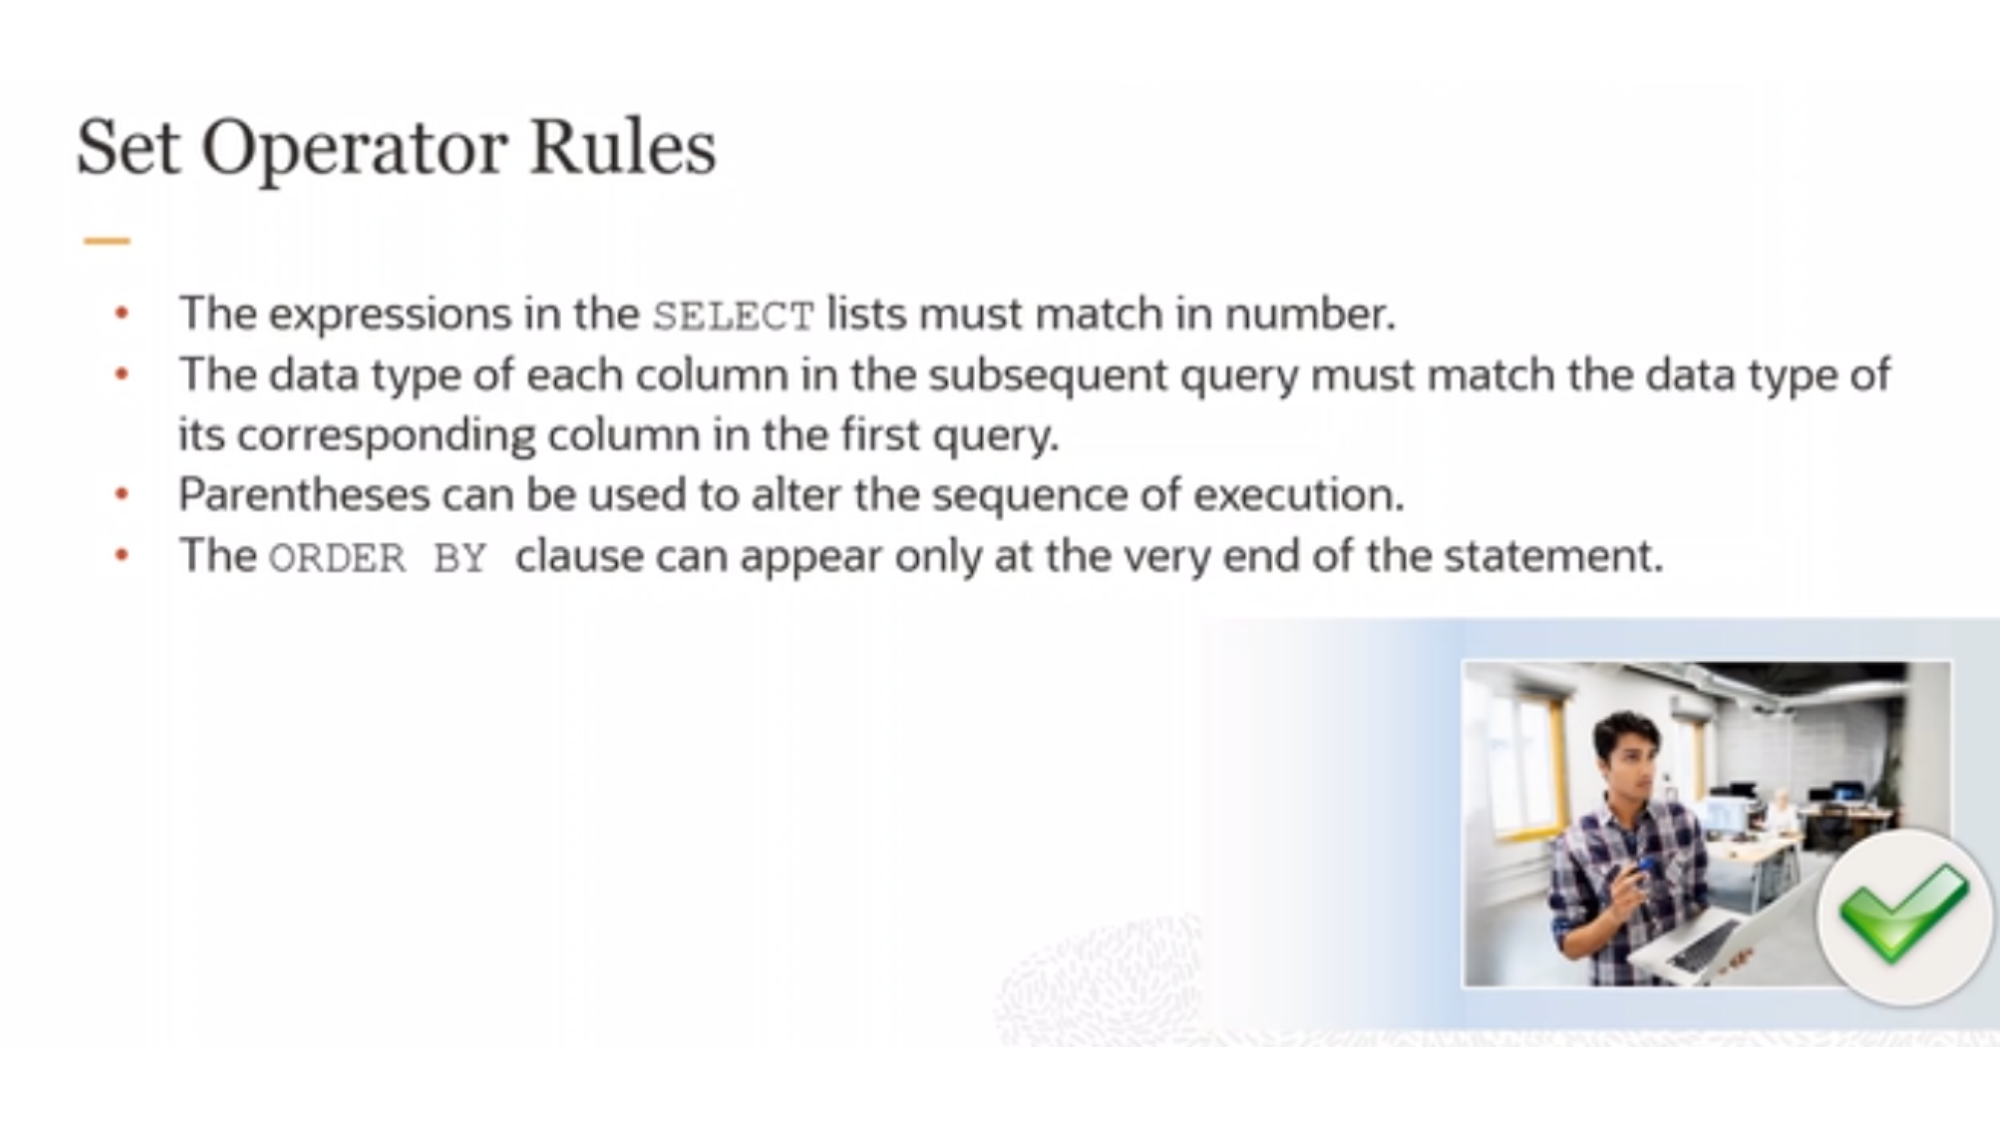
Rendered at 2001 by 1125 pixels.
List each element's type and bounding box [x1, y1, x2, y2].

picture [0, 78, 2000, 1047]
